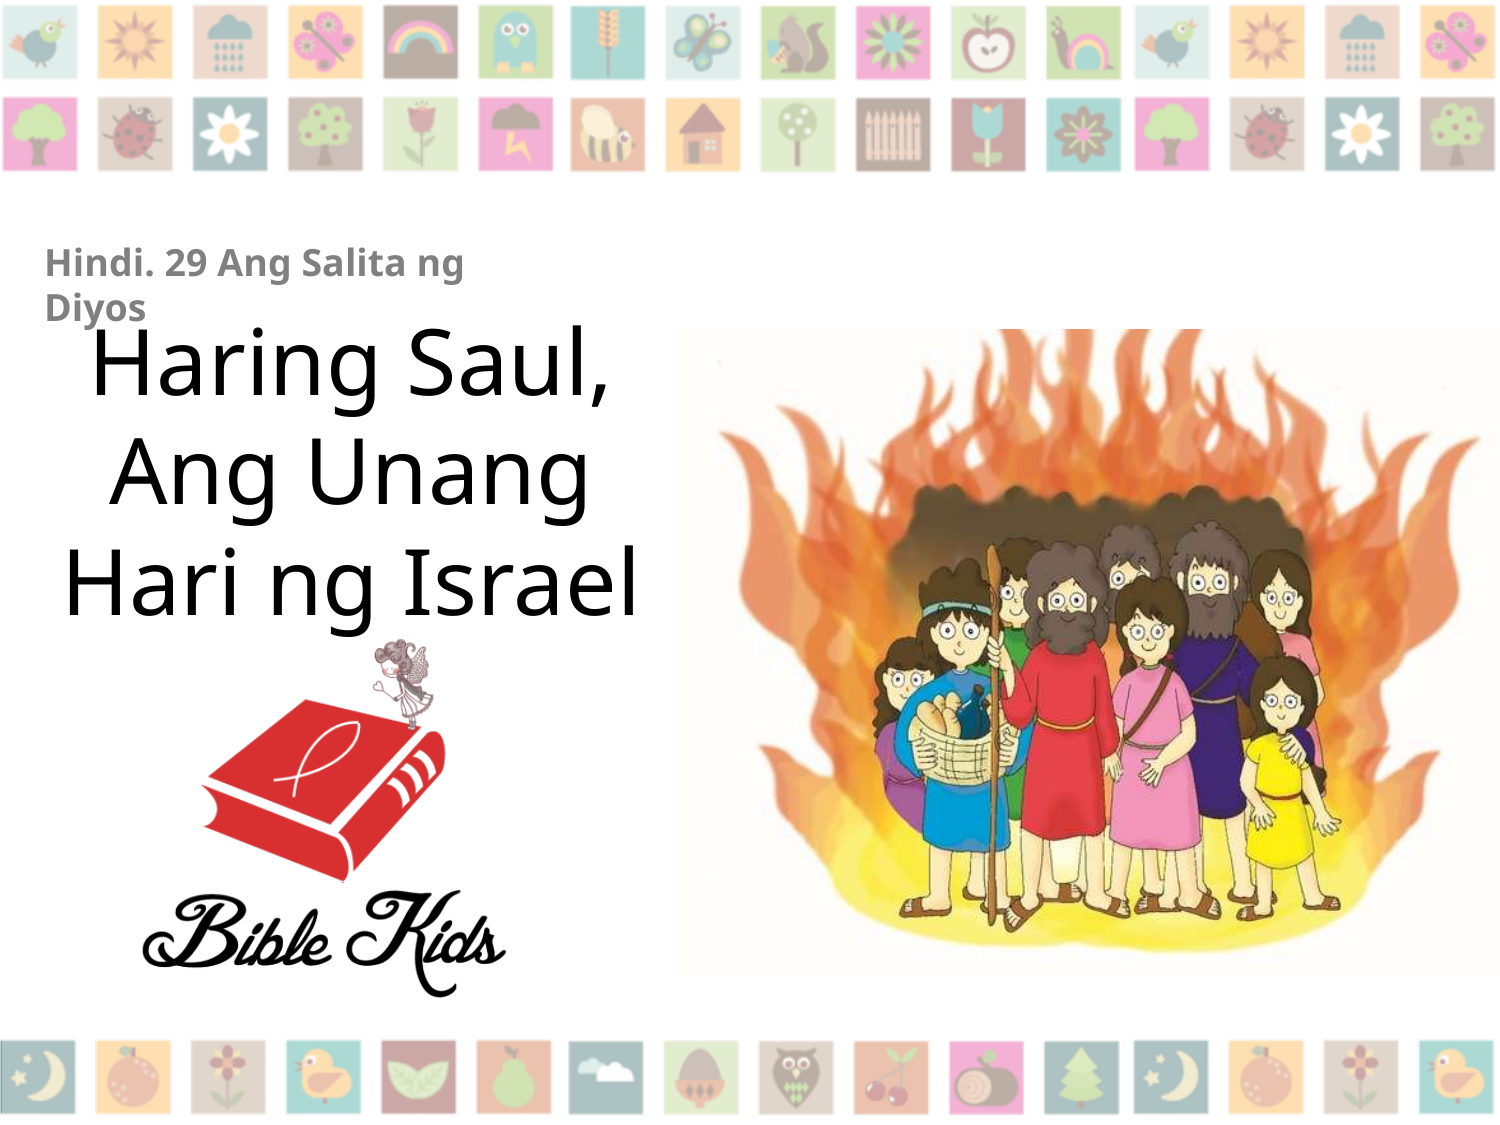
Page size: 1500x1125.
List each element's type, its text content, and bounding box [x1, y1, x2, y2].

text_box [0, 1028, 1500, 1118]
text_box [0, 3, 1500, 181]
text_box Hindi. 29 Ang Salita ng Diyos [29, 231, 573, 296]
text_box Haring Saul, Ang Unang Hari ng Israel [28, 296, 674, 641]
picture [117, 600, 544, 1027]
picture [677, 329, 1500, 977]
